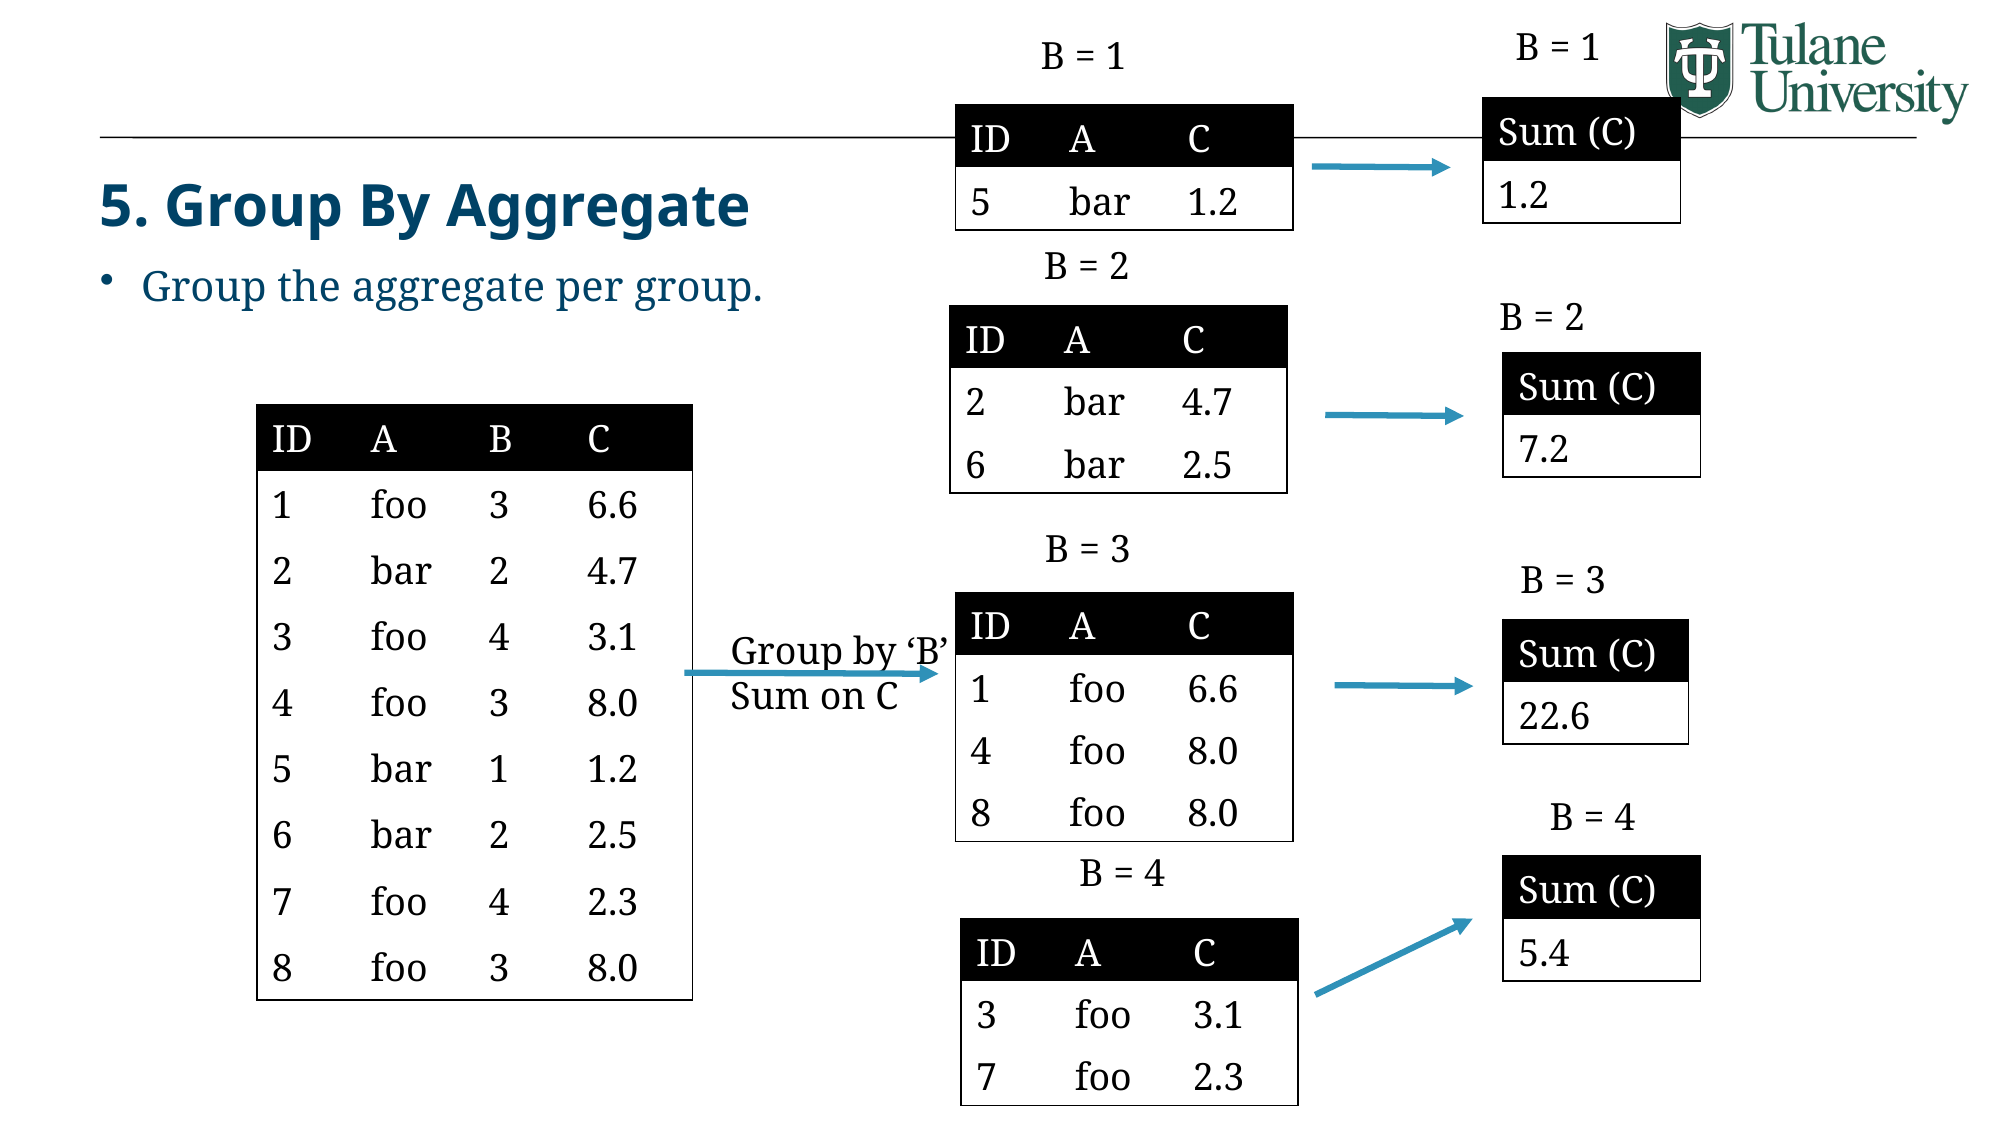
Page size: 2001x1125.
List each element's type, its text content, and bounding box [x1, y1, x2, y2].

table_cell 1 [474, 735, 572, 801]
text_box B = 4 [1064, 841, 1180, 902]
table_cell 1.2 [1484, 161, 1680, 167]
table_cell foo [1060, 1043, 1178, 1105]
table_cell 7 [258, 868, 356, 934]
text_box B = 3 [1030, 517, 1146, 578]
table_header Sum (C) [1484, 99, 1680, 161]
table_header C [1172, 594, 1292, 655]
table_header B [474, 406, 572, 471]
table_cell 6.6 [572, 471, 692, 537]
table_cell 2 [258, 537, 356, 603]
table_header ID [956, 594, 1054, 655]
table_cell foo [356, 868, 474, 934]
table_cell 4.7 [1167, 368, 1286, 431]
table_cell 6 [258, 801, 356, 868]
table_cell 7 [962, 1043, 1060, 1105]
table_header ID [962, 920, 1060, 981]
table_cell 3.1 [1178, 981, 1297, 1043]
table_header ID [951, 307, 1049, 368]
table_header A [356, 406, 474, 471]
table_cell 2.5 [572, 801, 692, 868]
table_cell 2.5 [1167, 431, 1286, 492]
table_cell 4 [474, 603, 572, 669]
table_cell foo [1054, 655, 1172, 717]
table_cell 4 [474, 868, 572, 934]
table_header A [1054, 106, 1172, 167]
table_cell 2 [474, 537, 572, 603]
table_header C [1178, 920, 1297, 981]
table_cell foo [356, 603, 474, 669]
table_cell 2.3 [572, 868, 692, 934]
table_cell foo [356, 669, 474, 735]
table_cell 4.7 [572, 537, 692, 603]
table_cell 8.0 [572, 934, 692, 999]
table_cell 3 [474, 471, 572, 537]
table_cell 5.4 [1504, 919, 1700, 980]
table_cell 7.2 [1504, 415, 1700, 476]
table_cell foo [356, 934, 474, 999]
table_cell bar [1049, 431, 1167, 492]
table_header Sum (C) [1504, 354, 1700, 415]
table_cell 3 [258, 603, 356, 669]
text_box B = 1 [1500, 15, 1617, 76]
table_cell 5 [258, 735, 356, 801]
table_cell foo [1054, 717, 1172, 779]
text_box Group by ‘B’ Sum on C [715, 619, 955, 725]
table_cell 3 [474, 934, 572, 999]
table_cell foo [1060, 981, 1178, 1043]
table_cell 2.3 [1178, 1043, 1297, 1105]
table_header C [1167, 307, 1286, 368]
table_cell 1 [258, 471, 356, 537]
table_cell bar [1049, 368, 1167, 431]
table_cell 1 [956, 655, 1054, 717]
list Group the aggregate per group. [99, 259, 1107, 383]
table_header A [1054, 594, 1172, 655]
table_cell 6 [951, 431, 1049, 492]
text_box B = 1 [1025, 24, 1142, 85]
table_header A [1060, 920, 1178, 981]
table_header C [1172, 106, 1292, 167]
picture [1666, 22, 1969, 136]
table_cell 3 [474, 669, 572, 735]
text_box ⟗ [715, 676, 919, 680]
table_cell 4 [258, 669, 356, 735]
table_cell 22.6 [1504, 682, 1688, 743]
table_cell 6.6 [1172, 655, 1292, 717]
text_box B = 4 [1534, 785, 1651, 845]
table_cell foo [356, 471, 474, 537]
table_cell bar [356, 537, 474, 603]
text_box B = 3 [1505, 548, 1621, 608]
table_cell bar [356, 801, 474, 868]
table_cell 4 [956, 717, 1054, 779]
table_header A [1049, 307, 1167, 368]
table_cell 8 [258, 934, 356, 999]
table_header Sum (C) [1504, 620, 1688, 682]
table_cell 3 [962, 981, 1060, 1043]
table_cell 3.1 [572, 603, 692, 669]
table_cell 8.0 [1172, 779, 1292, 841]
table_header ID [258, 406, 356, 471]
table_cell foo [1054, 779, 1172, 841]
table_cell 8 [956, 779, 1054, 841]
table_cell 8.0 [572, 669, 692, 735]
title 5. Group By Aggregate [99, 167, 1901, 238]
table_header ID [956, 106, 1054, 167]
text_box B = 2 [1484, 285, 1600, 346]
table_cell 2 [951, 368, 1049, 431]
table_cell 1.2 [572, 735, 692, 801]
table_header C [572, 406, 692, 471]
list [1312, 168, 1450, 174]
table_header Sum (C) [1504, 857, 1700, 919]
table_cell bar [356, 735, 474, 801]
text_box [1315, 918, 1473, 996]
table_cell 2 [474, 801, 572, 868]
text_box B = 2 [1029, 238, 1145, 295]
table_cell 8.0 [1172, 717, 1292, 779]
